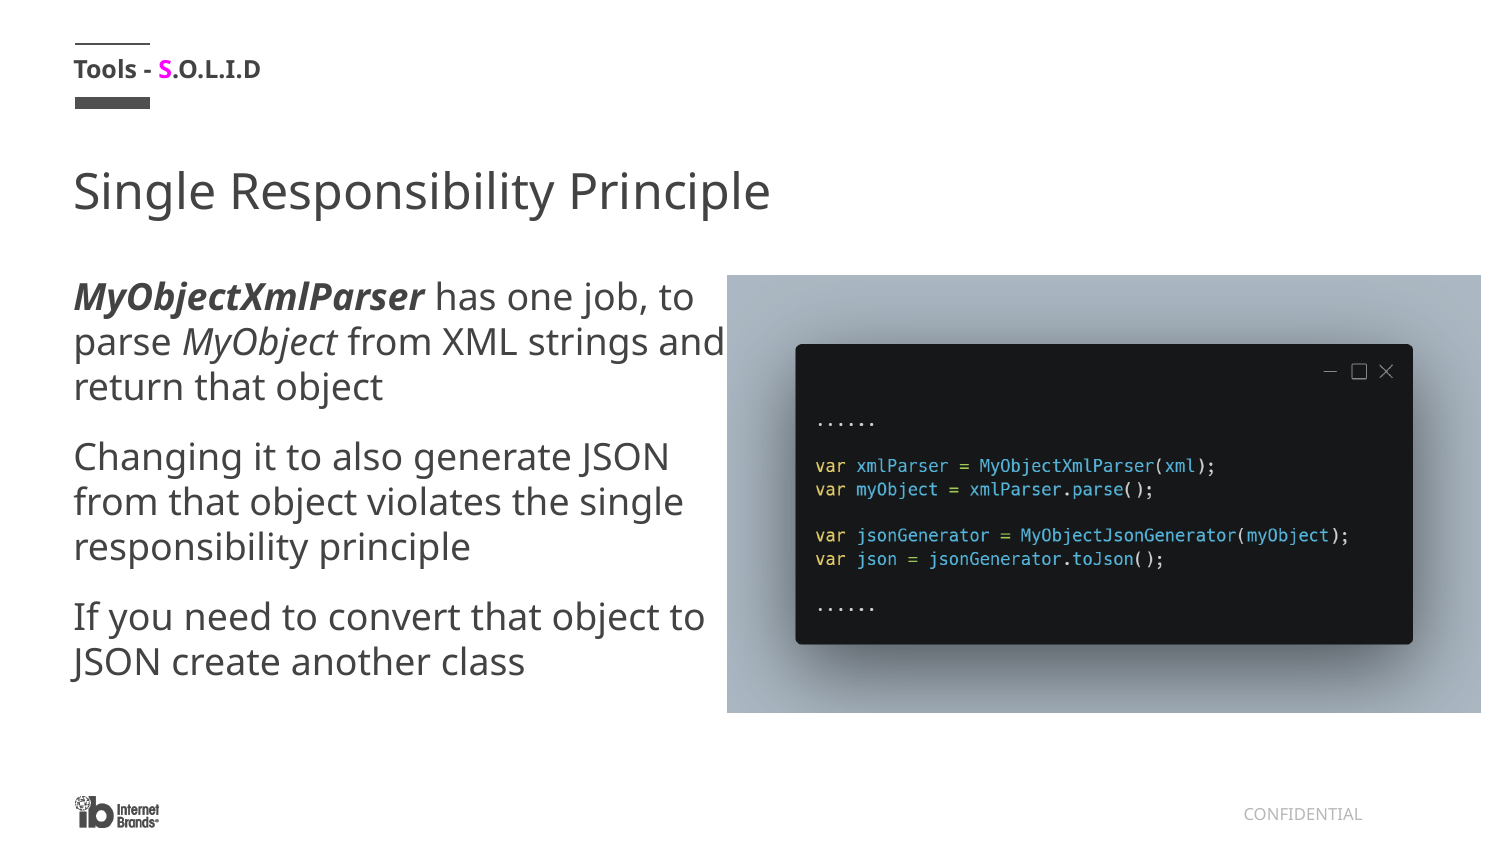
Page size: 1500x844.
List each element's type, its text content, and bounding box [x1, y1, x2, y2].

list MyObjectXmlParser has one job, to parse MyObject from XML strings and return that object Changing it to also generate JSON from that object violates the single responsibility principle If you need to convert that object to JSON create another class [58, 258, 747, 754]
title Single Responsibility Principle [58, 121, 1276, 259]
subtitle Tools - S.O.L.I.D [58, 46, 1276, 91]
picture [75, 796, 159, 828]
picture [727, 275, 1481, 713]
